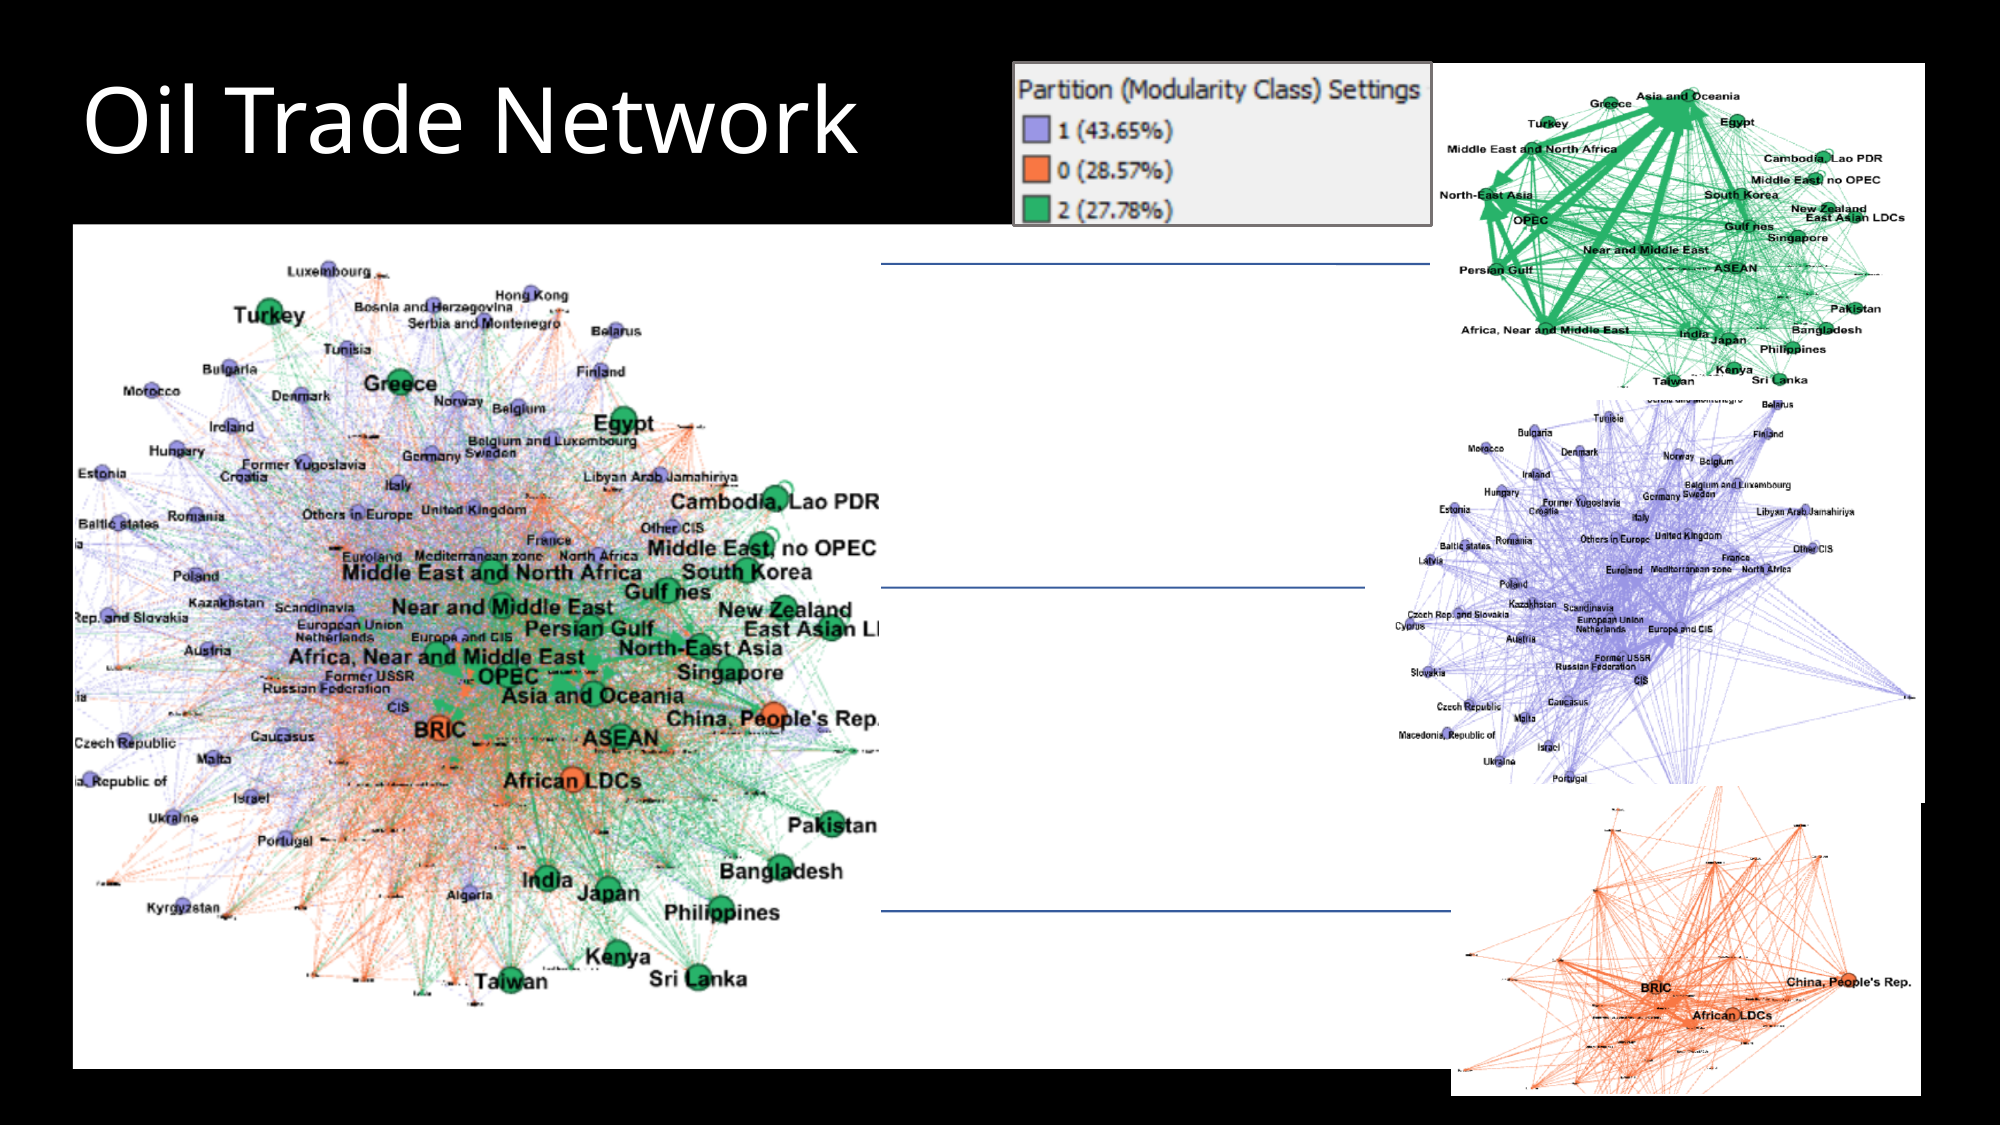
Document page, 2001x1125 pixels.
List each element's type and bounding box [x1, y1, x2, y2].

text_box [74, 64, 1924, 1096]
picture [1014, 64, 1430, 225]
